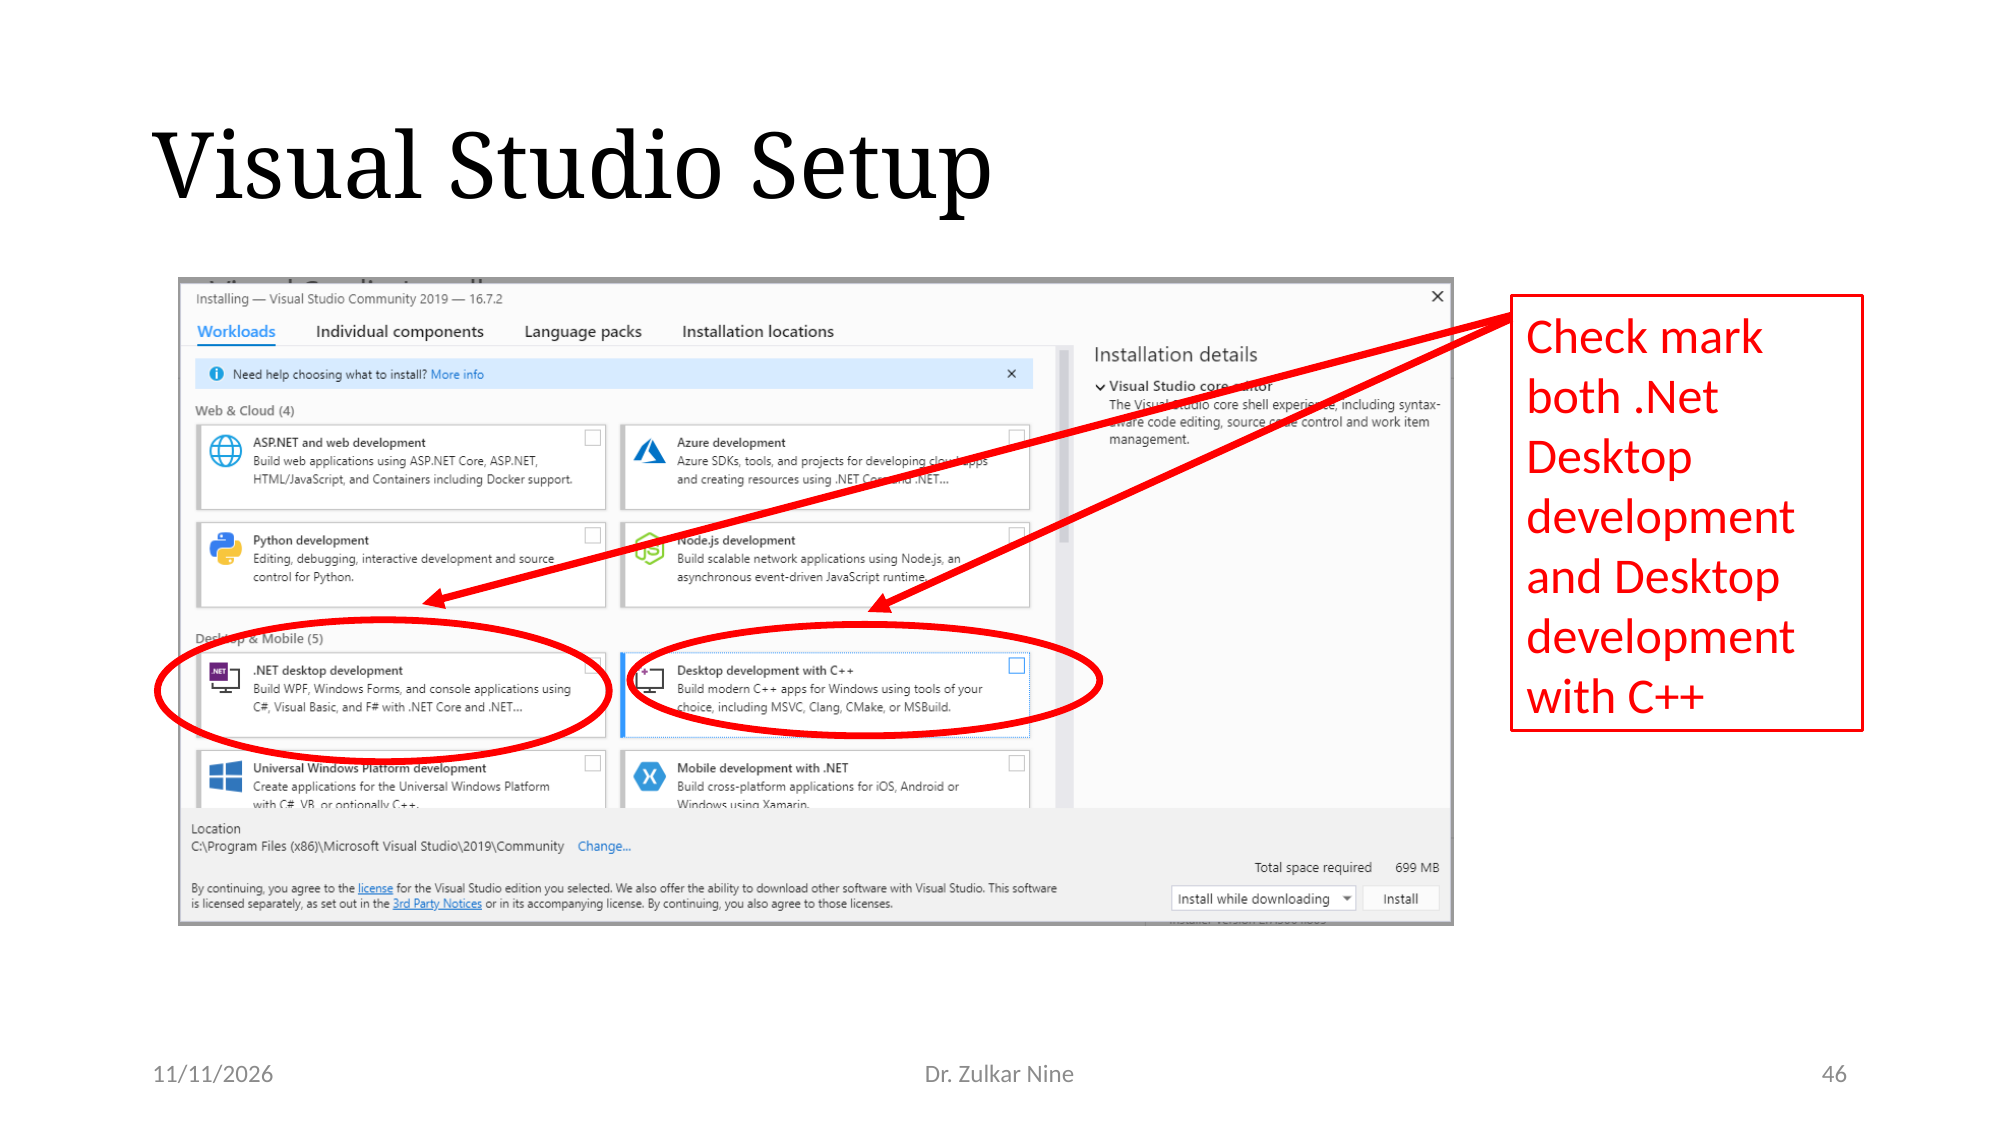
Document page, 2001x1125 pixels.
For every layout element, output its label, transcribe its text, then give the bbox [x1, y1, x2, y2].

text_box [156, 659, 178, 722]
text_box Check mark both .Net Desktop development and Desktop development with C++ [1511, 295, 1863, 731]
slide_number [137, 1042, 588, 1103]
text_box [422, 315, 1512, 604]
title Visual Studio Setup [137, 59, 1863, 278]
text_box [867, 318, 1512, 612]
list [178, 277, 1454, 926]
slide_number 46 [1412, 1042, 1863, 1103]
footer Dr. Zulkar Nine [662, 1042, 1338, 1103]
